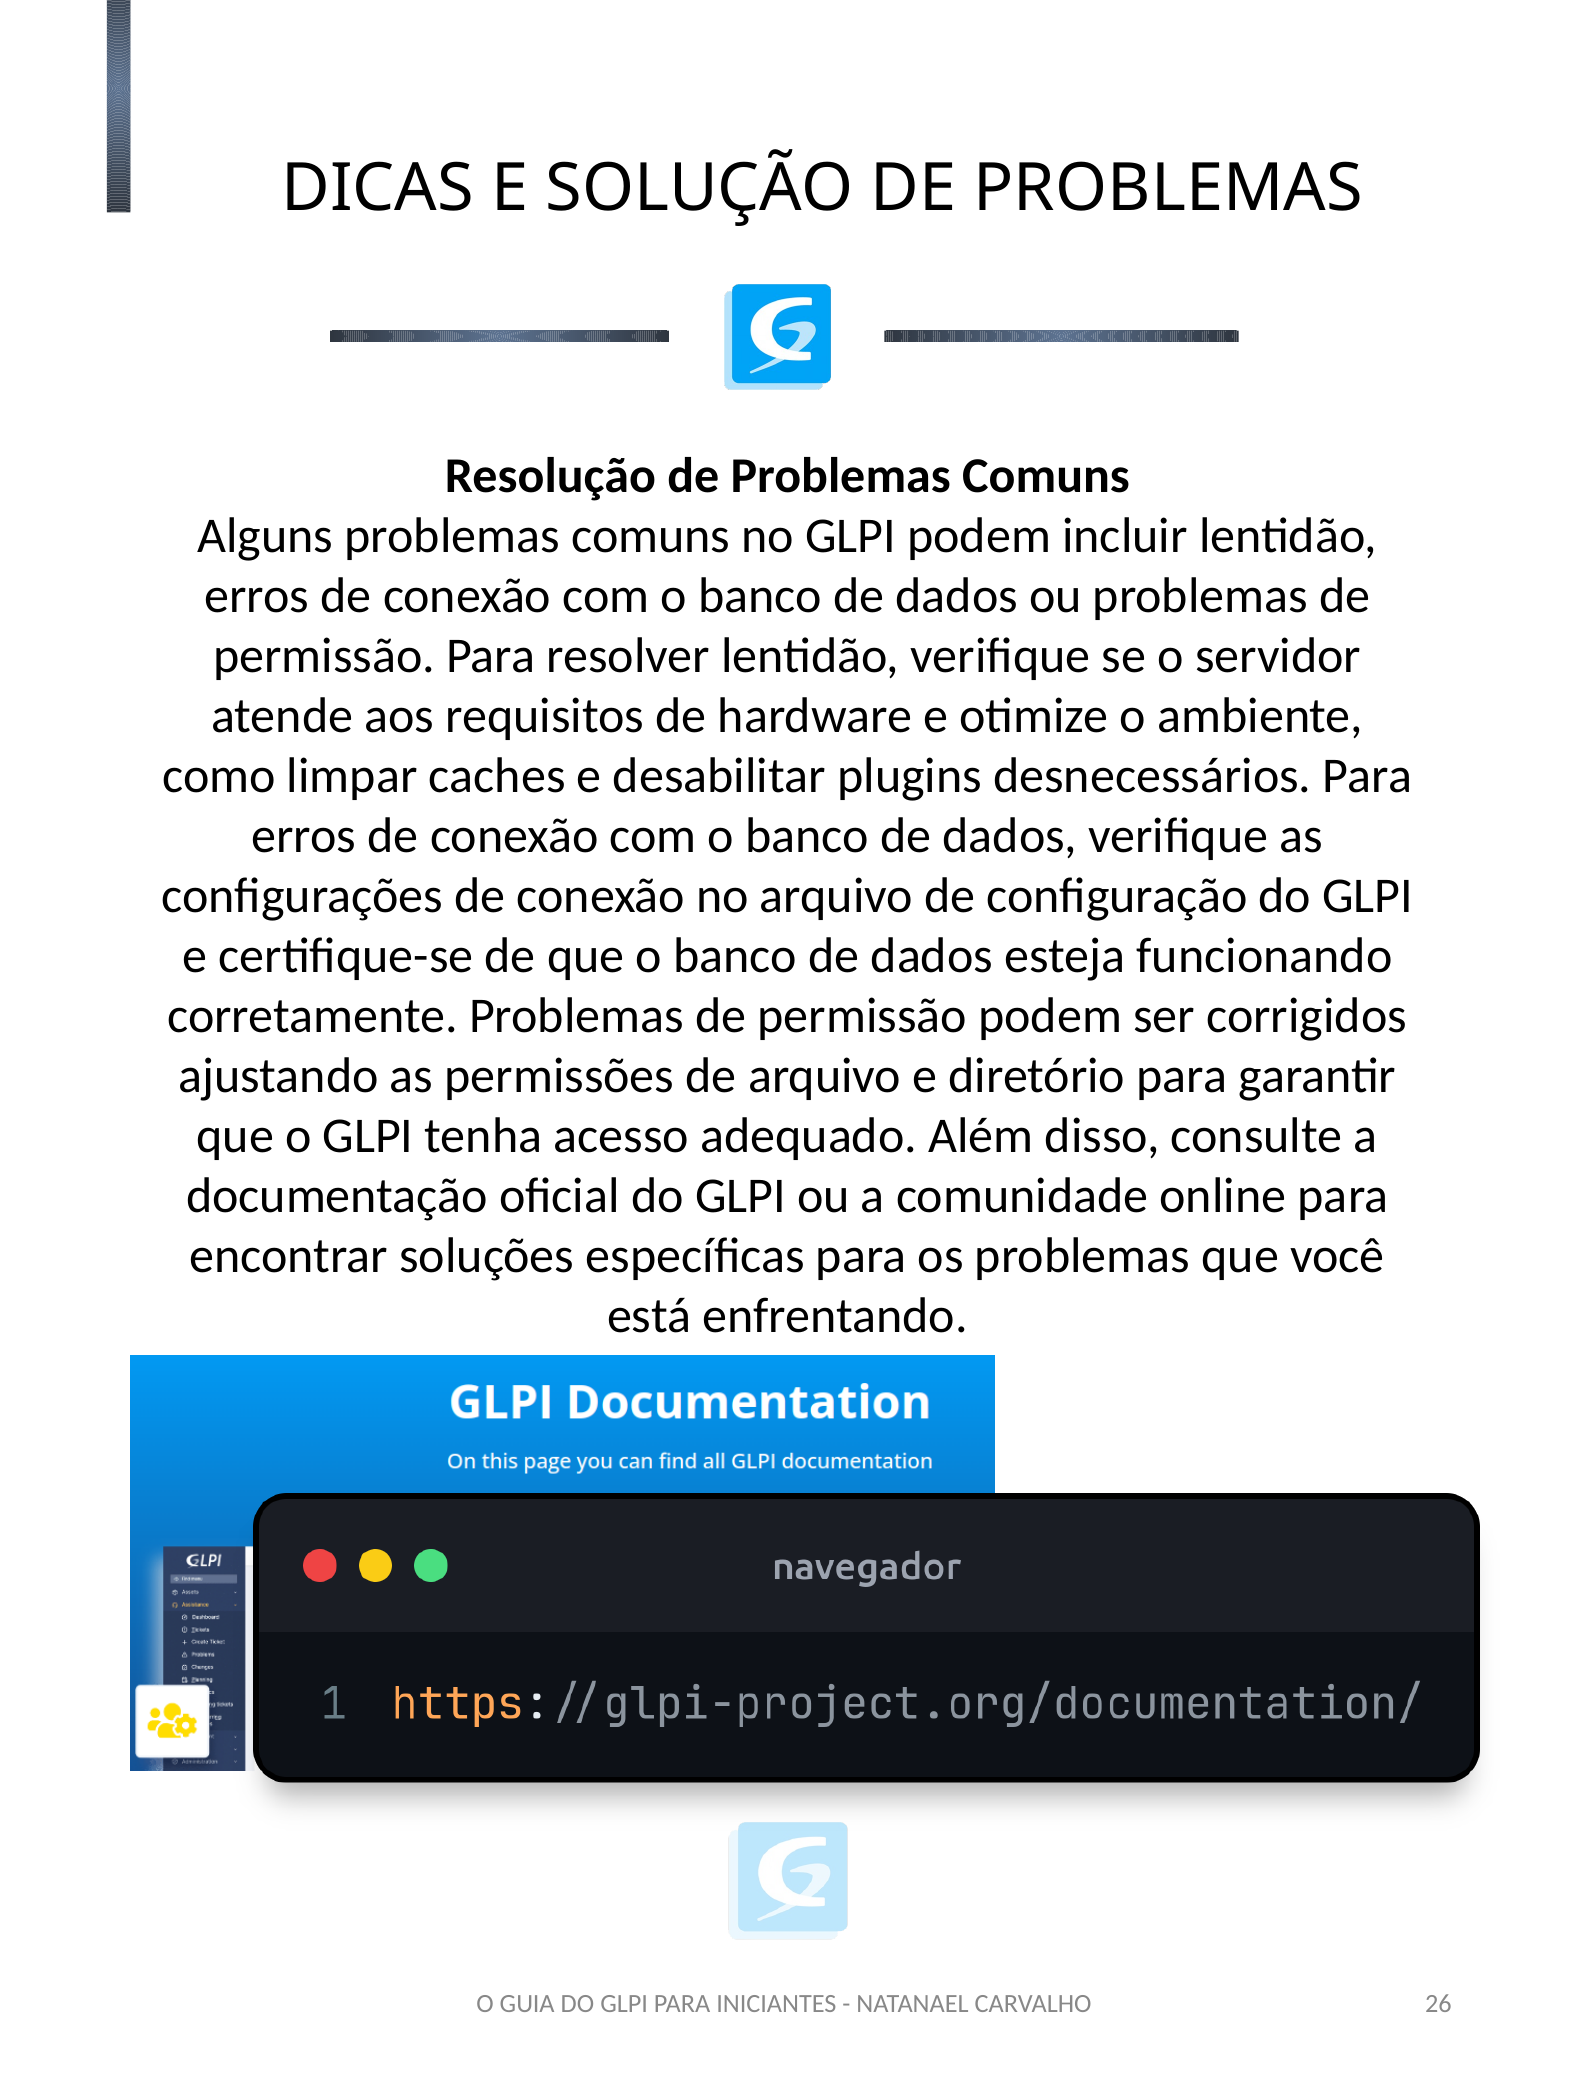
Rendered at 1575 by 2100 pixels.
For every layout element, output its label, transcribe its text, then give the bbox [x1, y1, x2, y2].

text_box [330, 330, 669, 342]
text_box [884, 330, 1239, 342]
slide_number ‹#› [1159, 1946, 1467, 2059]
text_box [106, 0, 131, 213]
picture [677, 237, 876, 436]
picture [78, 1355, 1575, 1989]
footer O GUIA DO GLPI PARA INICIANTES - NATANAEL CARVALHO [408, 1946, 1159, 2059]
text_box DICAS E SOLUÇÃO DE PROBLEMAS [142, 136, 1503, 232]
text_box Resolução de Problemas Comuns Alguns problemas comuns no GLPI podem incluir lentidão, erros de conexão com o banco de dados ou problemas de permissão. Para resolver lentidão, verifique se o servidor atende aos requisitos de hardware e otimize o ambiente, como limpar caches e desabilitar plugins desnecessários. Para erros de conexão com o banco de dados, verifique as configurações de conexão no arquivo de configuração do GLPI e certifique-se de que o banco de dados esteja funcionando corretamente. Problemas de permissão podem ser corrigidos ajustando as permissões de arquivo e diretório para garantir que o GLPI tenha acesso adequado. Além disso, consulte a documentação oficial do GLPI ou a comunidade online para encontrar soluções específicas para os problemas que você está enfrentando. [146, 434, 1429, 1387]
